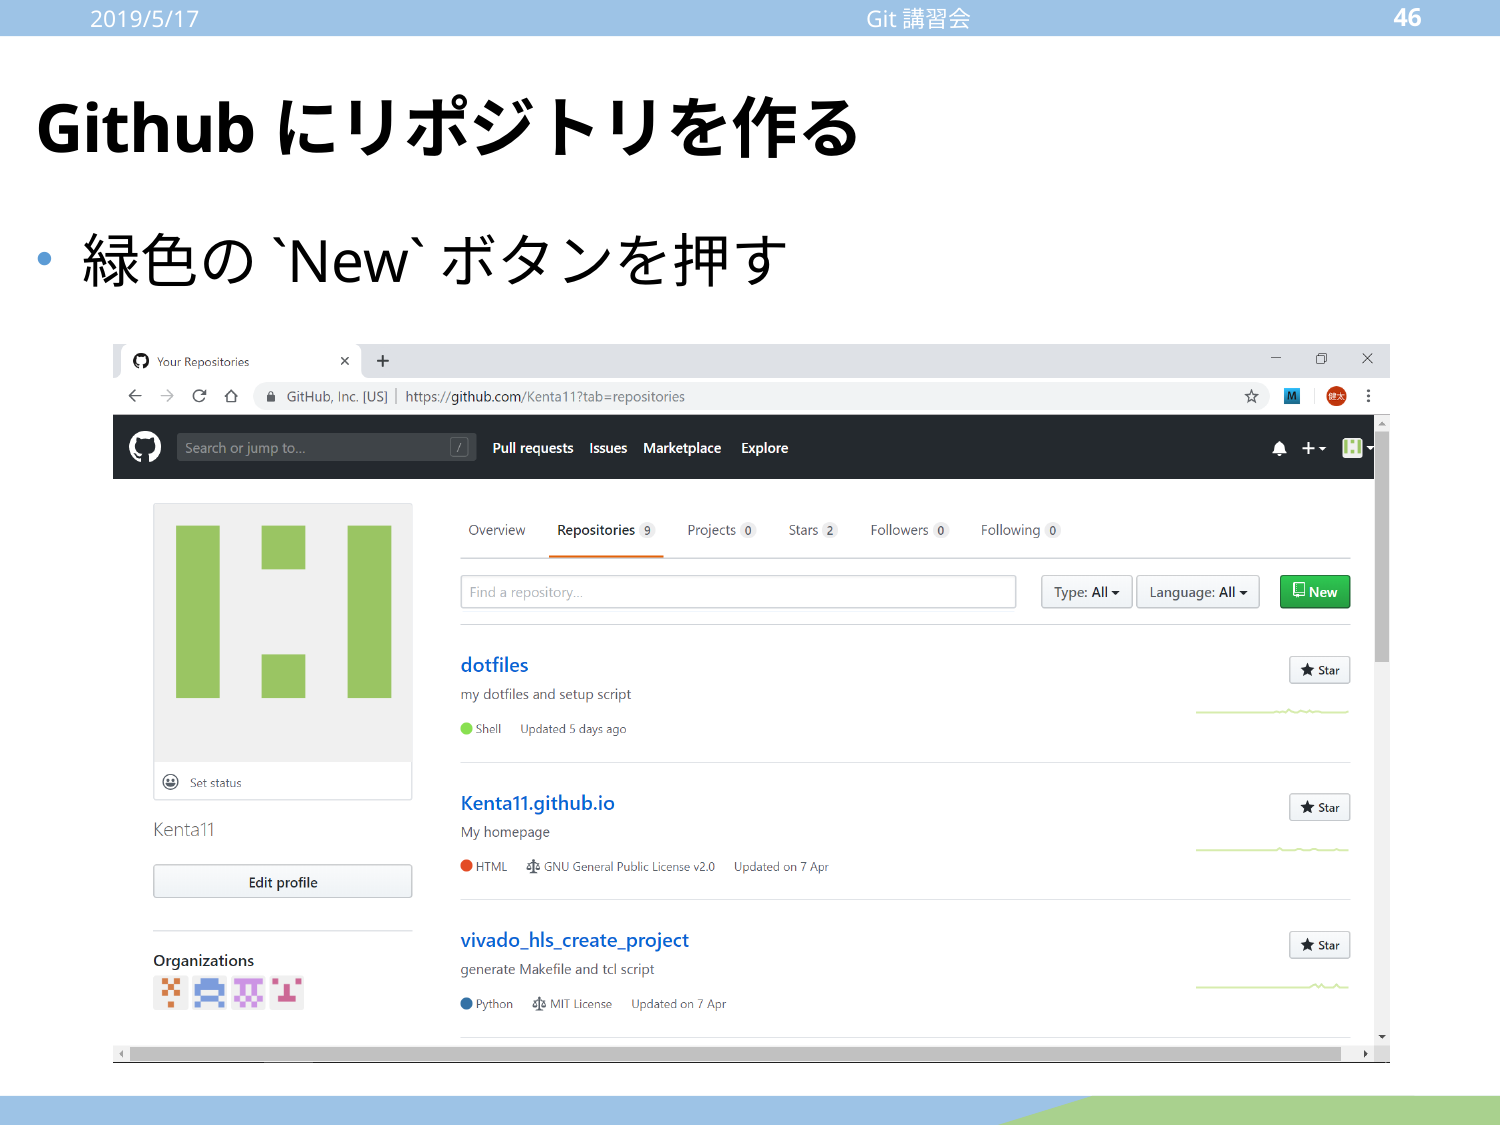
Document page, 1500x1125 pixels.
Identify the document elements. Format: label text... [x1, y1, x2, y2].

picture [113, 344, 1390, 1063]
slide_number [75, 0, 471, 36]
footer Git講習会 [517, 0, 1321, 37]
list 緑色の`New`ボタンを押す [20, 216, 1483, 1063]
slide_number 46 [1320, 0, 1496, 36]
title Githubにリポジトリを作る [20, 68, 1483, 184]
